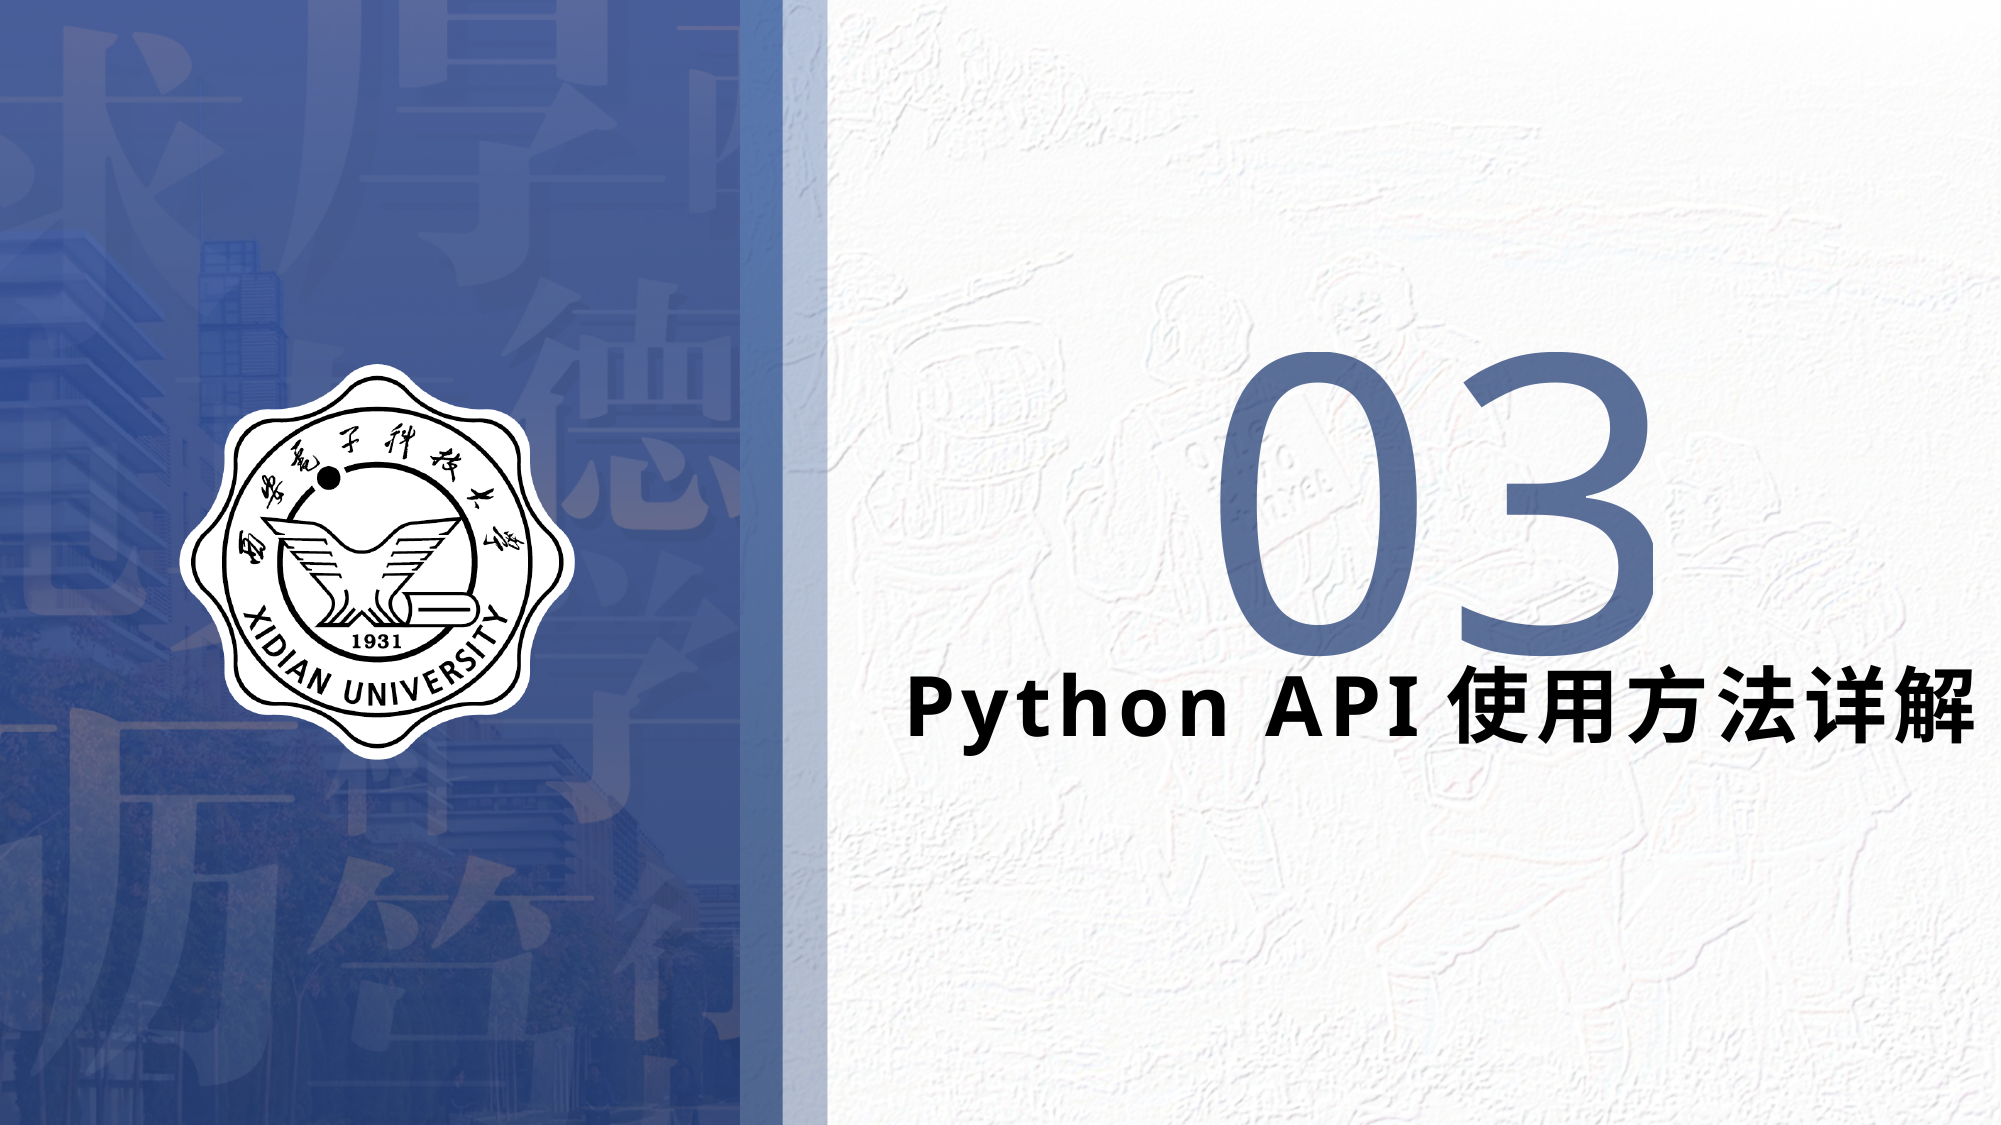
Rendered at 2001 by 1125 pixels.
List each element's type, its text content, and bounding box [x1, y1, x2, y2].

text_box 03 [1185, 230, 1696, 645]
text_box Python API使用方法详解 [888, 645, 1993, 760]
picture [0, 0, 2001, 1125]
